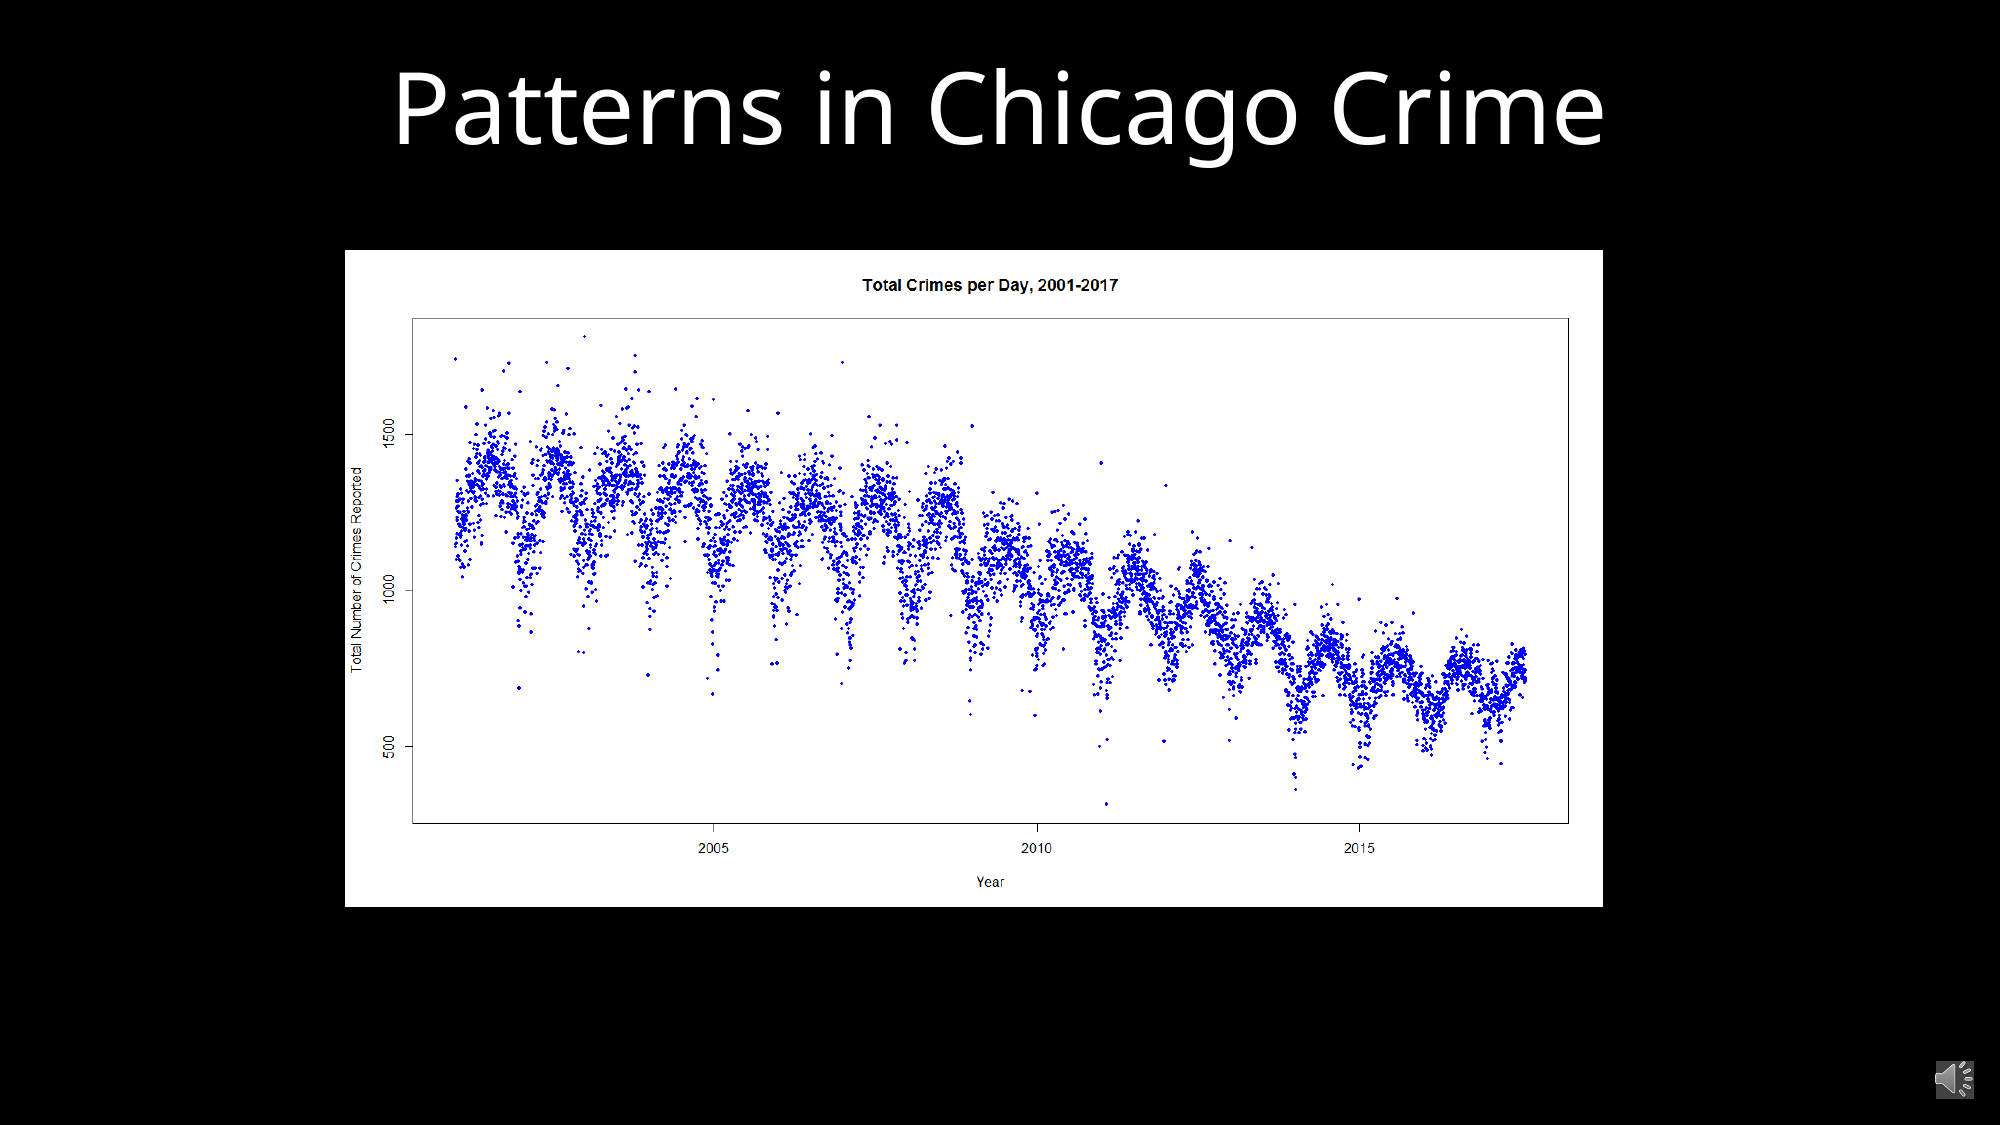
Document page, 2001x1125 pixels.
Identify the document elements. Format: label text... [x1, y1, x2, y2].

picture [345, 250, 1603, 907]
title Patterns in Chicago Crime [249, 43, 1750, 175]
picture [1934, 1059, 1975, 1100]
